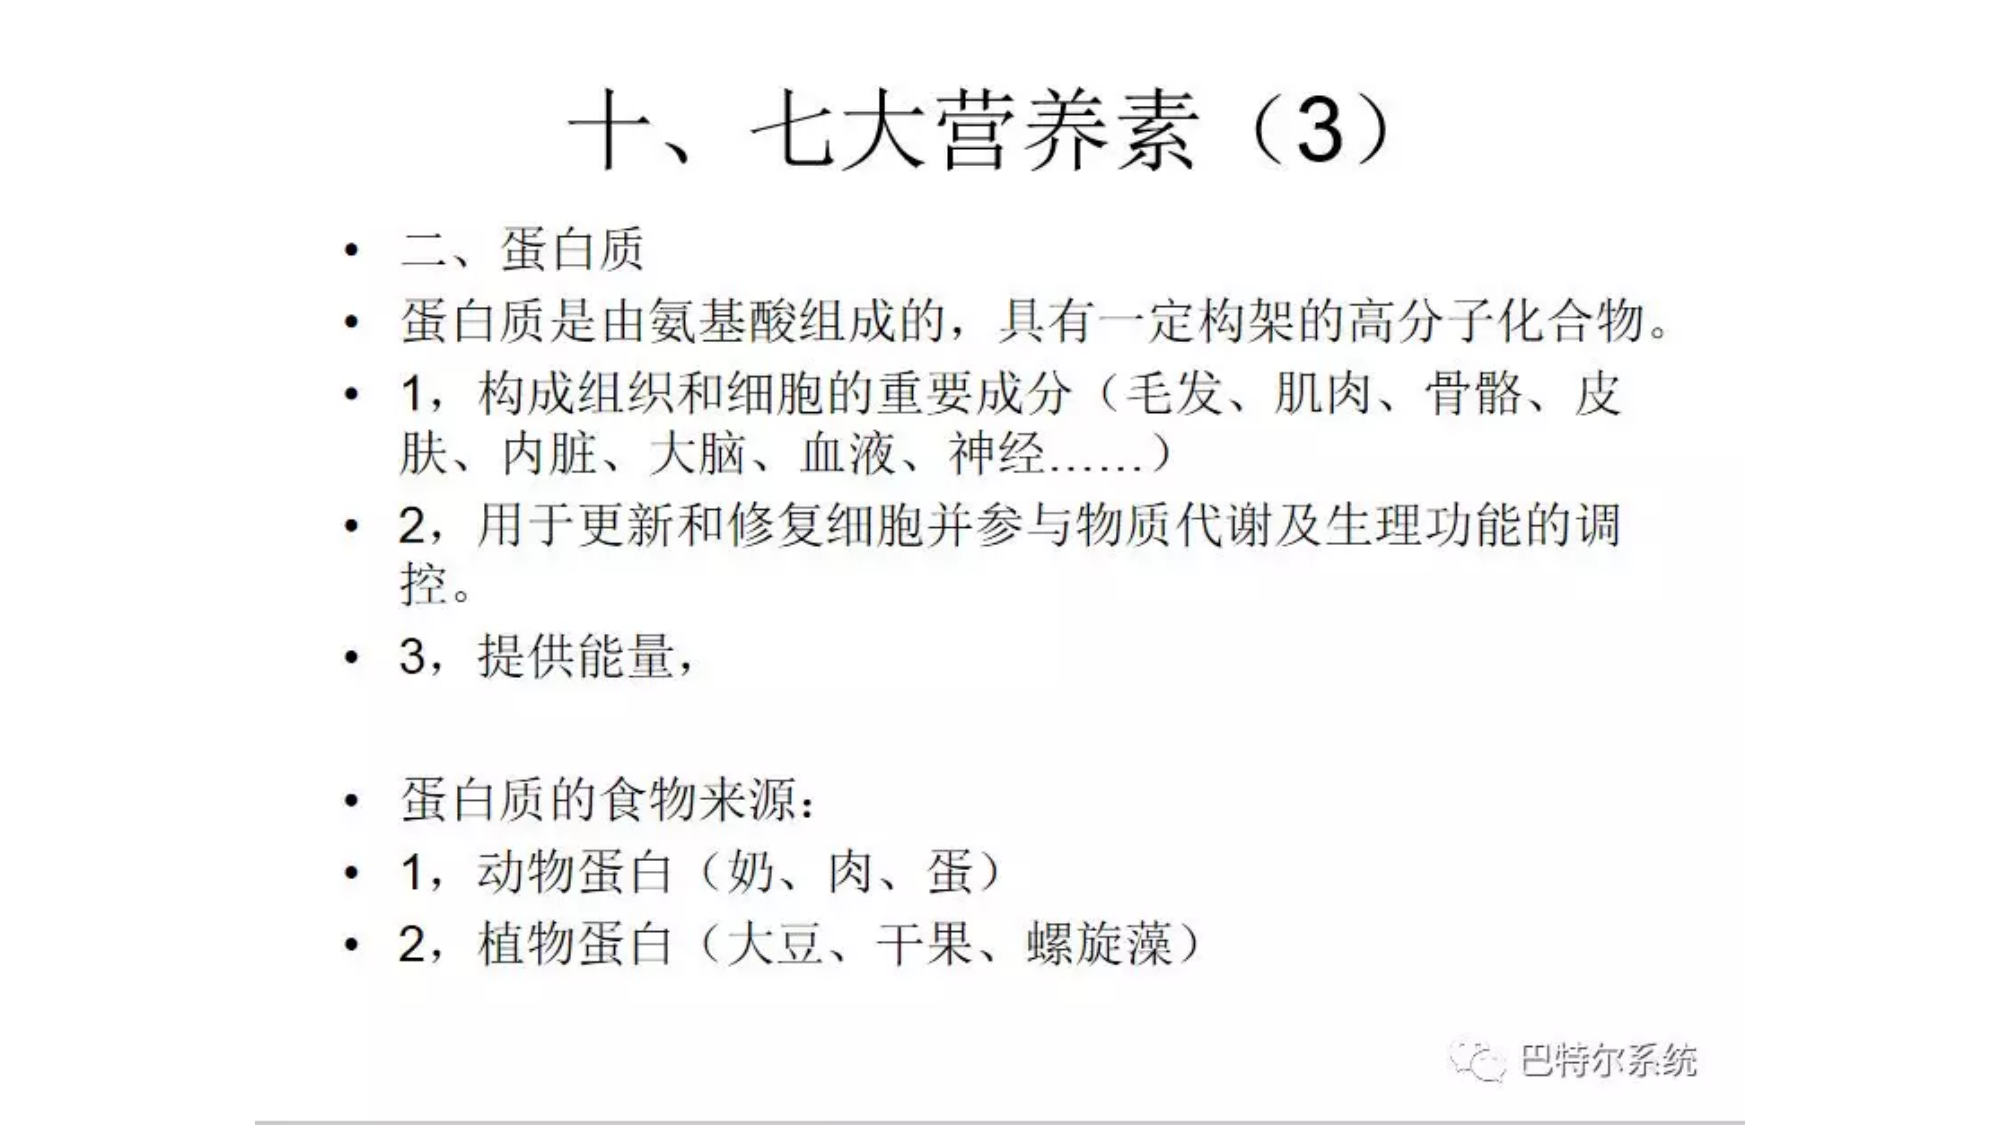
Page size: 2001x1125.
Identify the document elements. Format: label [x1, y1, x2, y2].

picture [255, 0, 1745, 1125]
